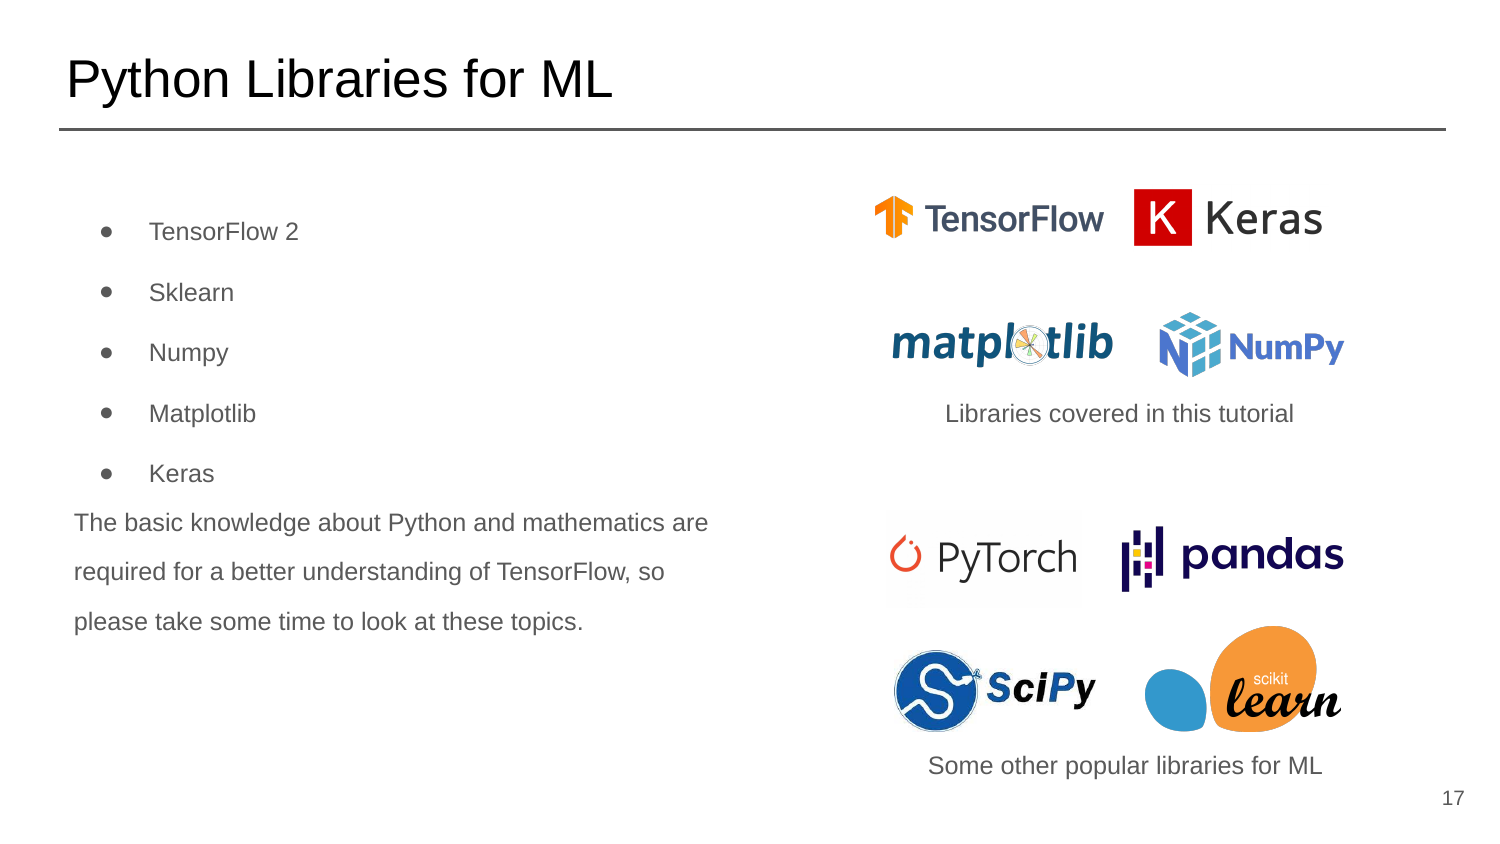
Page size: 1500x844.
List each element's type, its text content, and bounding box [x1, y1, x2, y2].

list Some other popular libraries for ML [909, 739, 1341, 808]
picture [848, 169, 1130, 265]
picture [1147, 297, 1357, 392]
picture [893, 649, 1096, 732]
picture [1111, 510, 1354, 609]
picture [882, 314, 1125, 373]
picture [1145, 626, 1342, 732]
list Libraries covered in this tutorial [904, 387, 1336, 456]
picture [886, 510, 1082, 609]
title Python Libraries for ML [51, 29, 1449, 124]
picture [1132, 183, 1329, 253]
list TensorFlow 2 Sklearn Numpy Matplotlib Keras The basic knowledge about Python and mathematics are required for a better understanding of TensorFlow, so please take some time to look at these topics. [58, 170, 742, 683]
slide_number 17 [1389, 764, 1480, 830]
